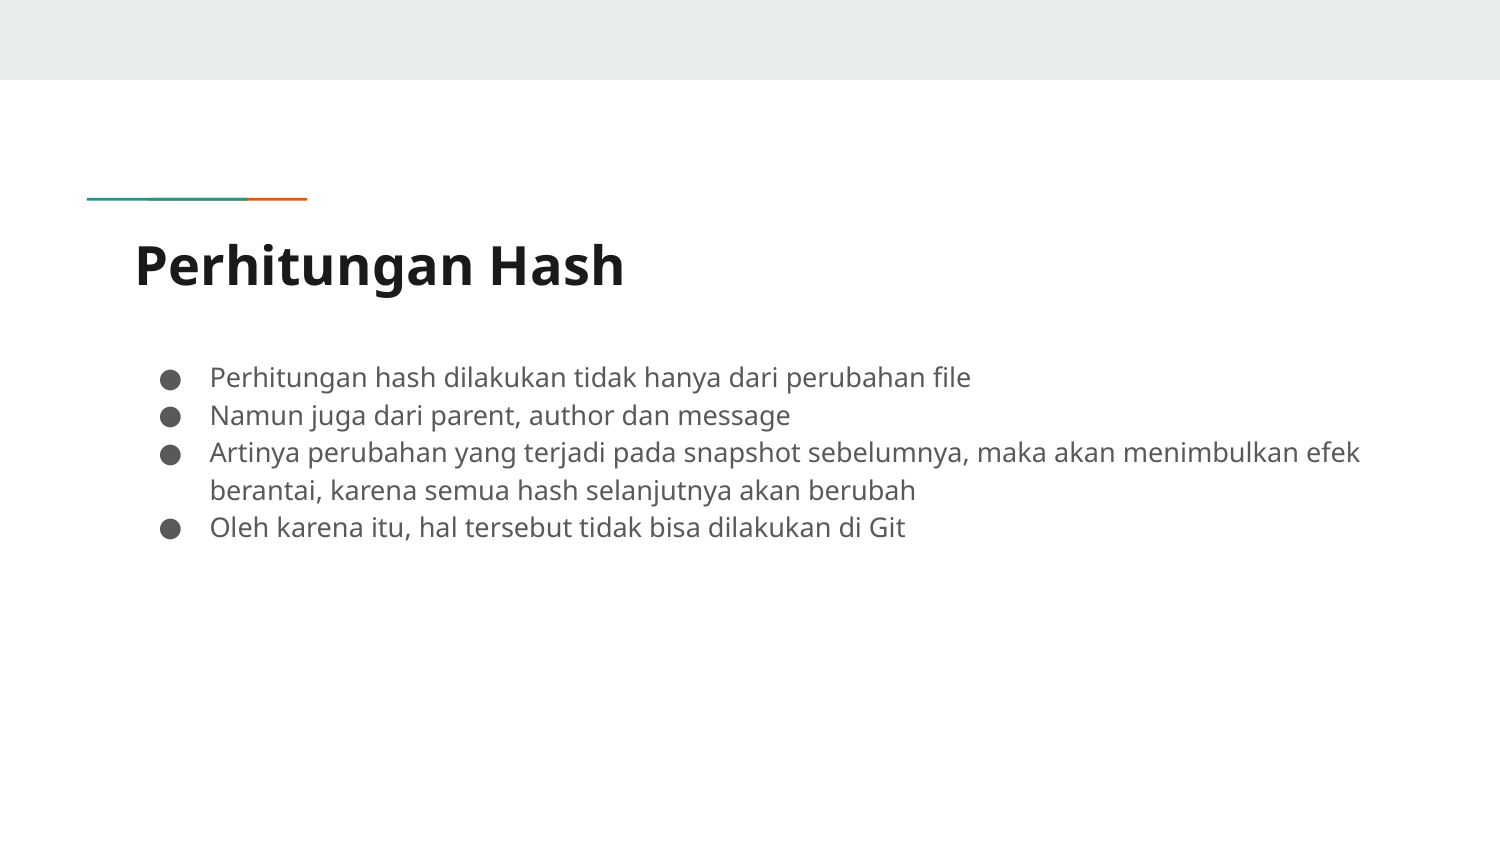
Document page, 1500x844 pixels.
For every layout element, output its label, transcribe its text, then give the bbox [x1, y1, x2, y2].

title Perhitungan Hash [119, 216, 1381, 305]
list Perhitungan hash dilakukan tidak hanya dari perubahan file Namun juga dari parent, author dan message Artinya perubahan yang terjadi pada snapshot sebelumnya, maka akan menimbulkan efek berantai, karena semua hash selanjutnya akan berubah Oleh karena itu, hal tersebut tidak bisa dilakukan di Git [119, 341, 1381, 712]
